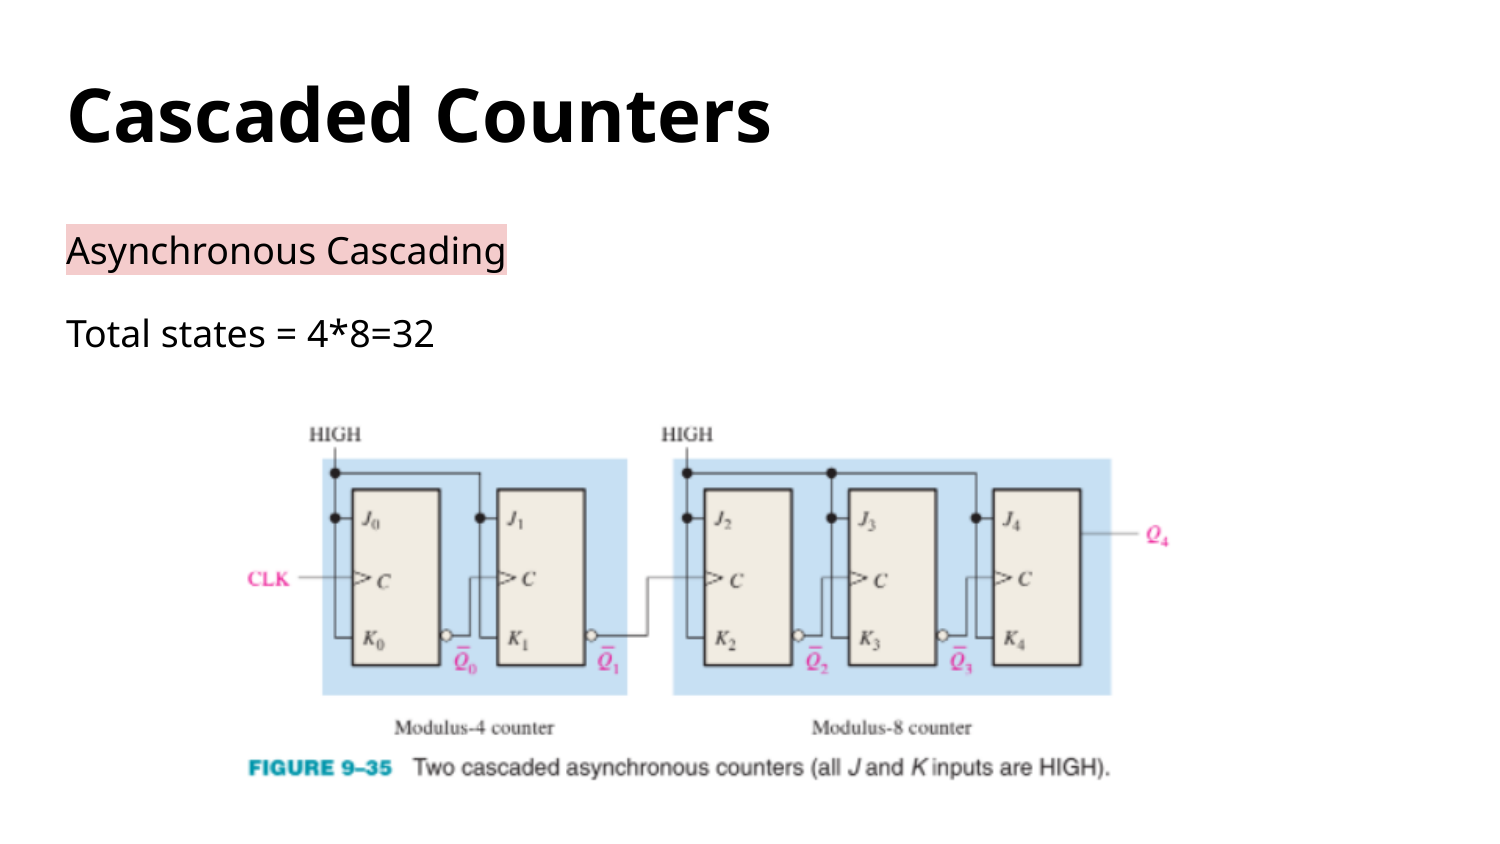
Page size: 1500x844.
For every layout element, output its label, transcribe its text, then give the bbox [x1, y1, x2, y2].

list Asynchronous Cascading Total states = 4*8=32 [51, 201, 1449, 750]
title Cascaded Counters [51, 48, 1449, 180]
picture [221, 407, 1200, 785]
